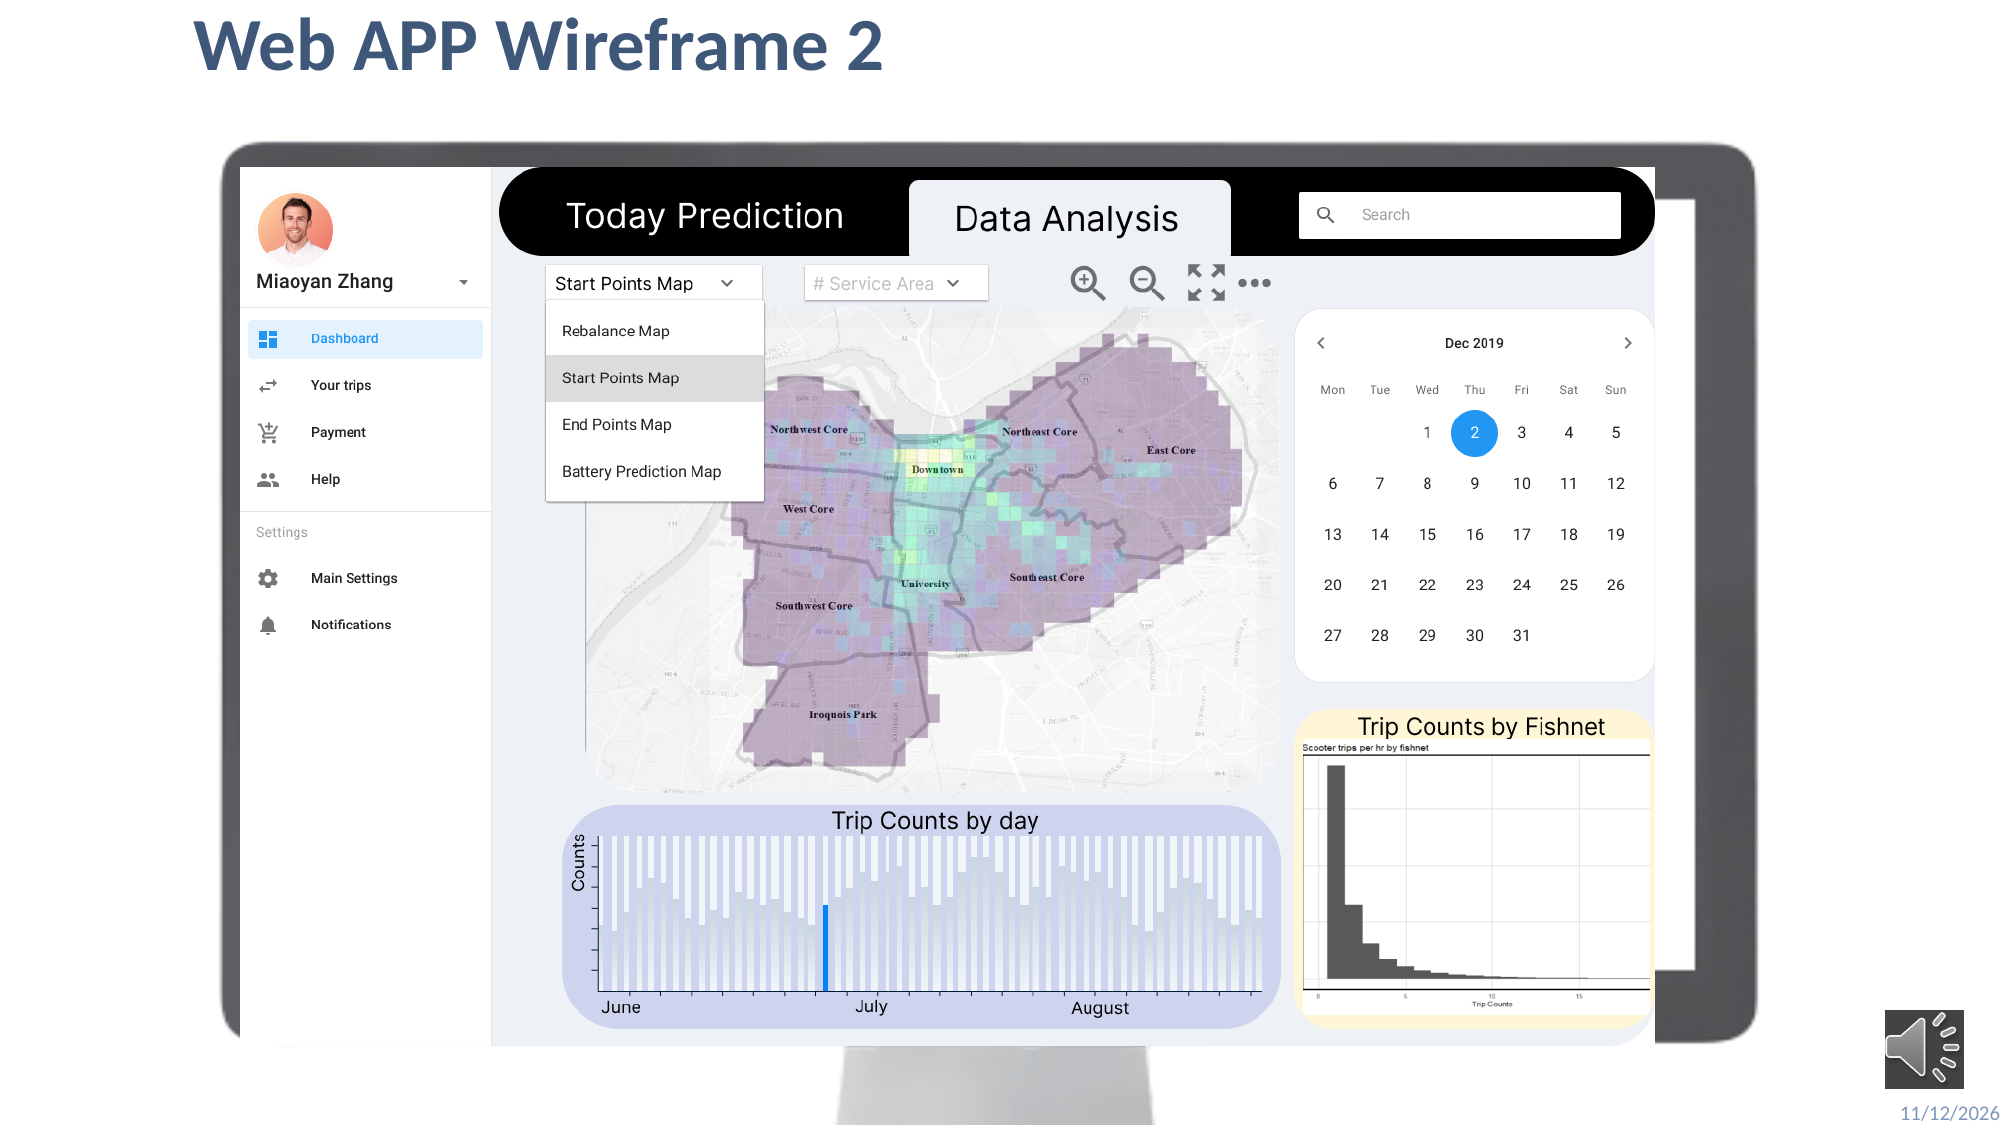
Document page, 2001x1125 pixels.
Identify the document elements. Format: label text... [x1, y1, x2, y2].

picture [1884, 1009, 1965, 1090]
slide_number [1822, 1086, 2000, 1125]
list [240, 167, 1655, 1046]
title Web APP Wireframe 2 [187, 0, 1670, 93]
picture [182, 112, 1816, 1125]
